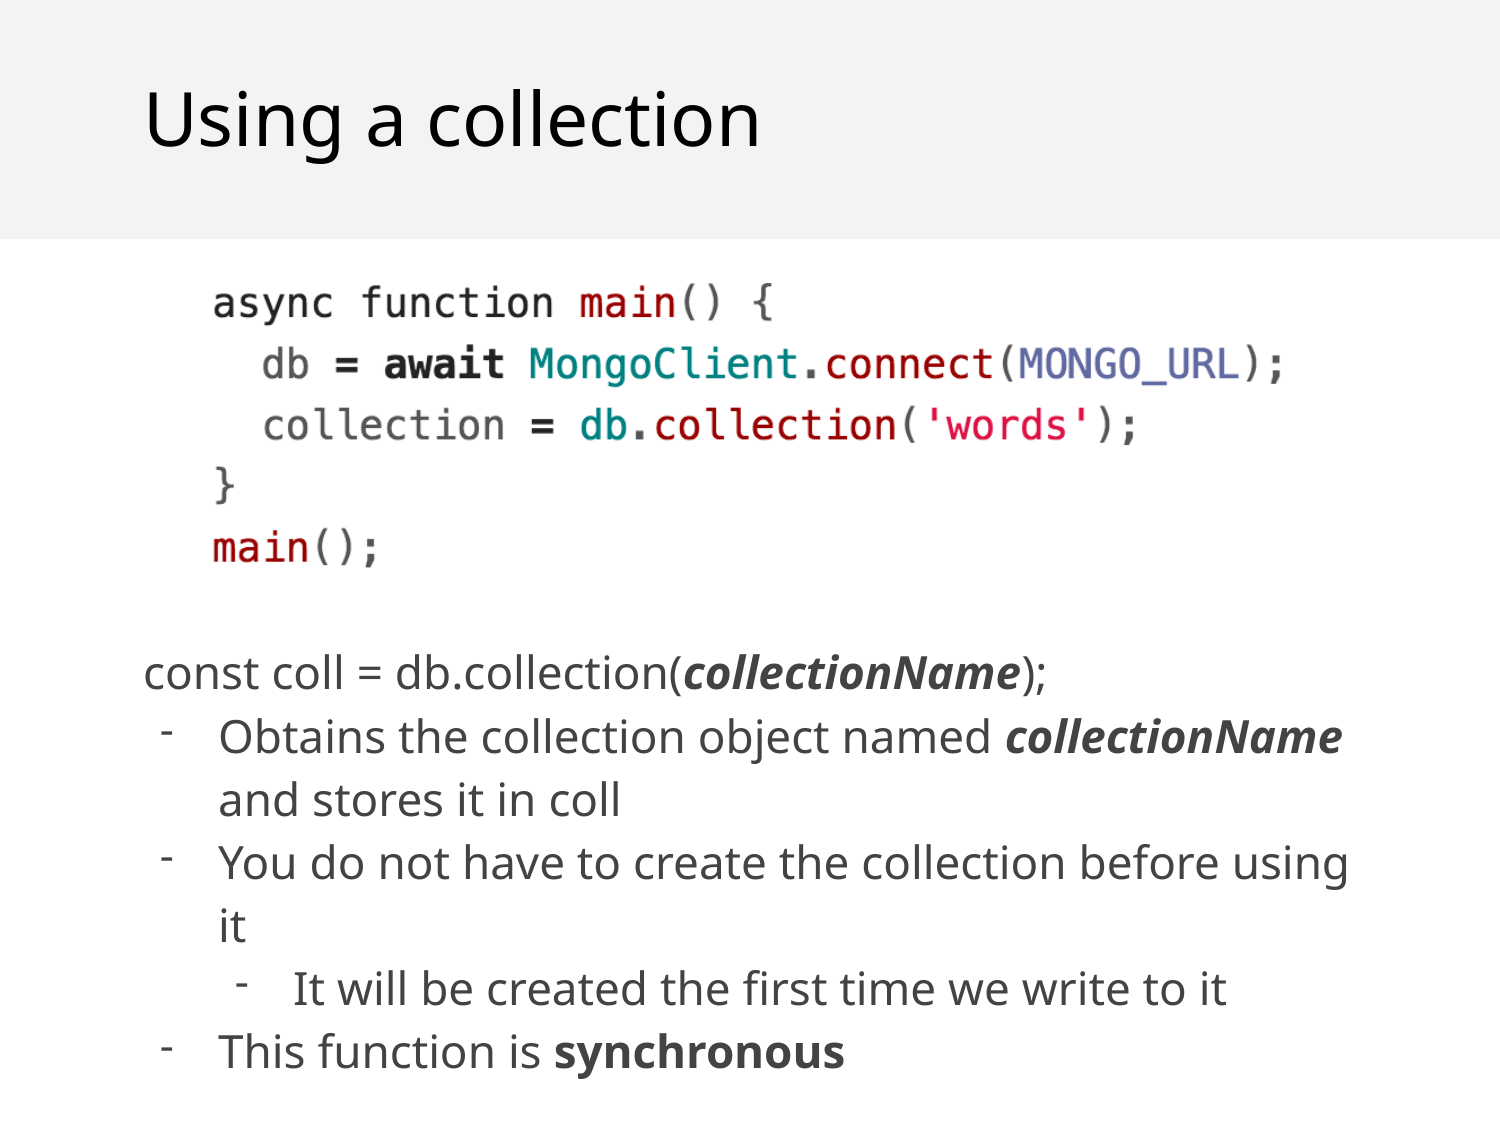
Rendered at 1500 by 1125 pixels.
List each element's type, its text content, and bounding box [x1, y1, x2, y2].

text_box const coll = db.collection(collectionName); Obtains the collection object named collectionName and stores it in coll You do not have to create the collection before using it It will be created the first time we write to it This function is synchronous [128, 620, 1372, 1125]
text_box Using a collection [128, 56, 1372, 183]
picture [190, 265, 1310, 589]
